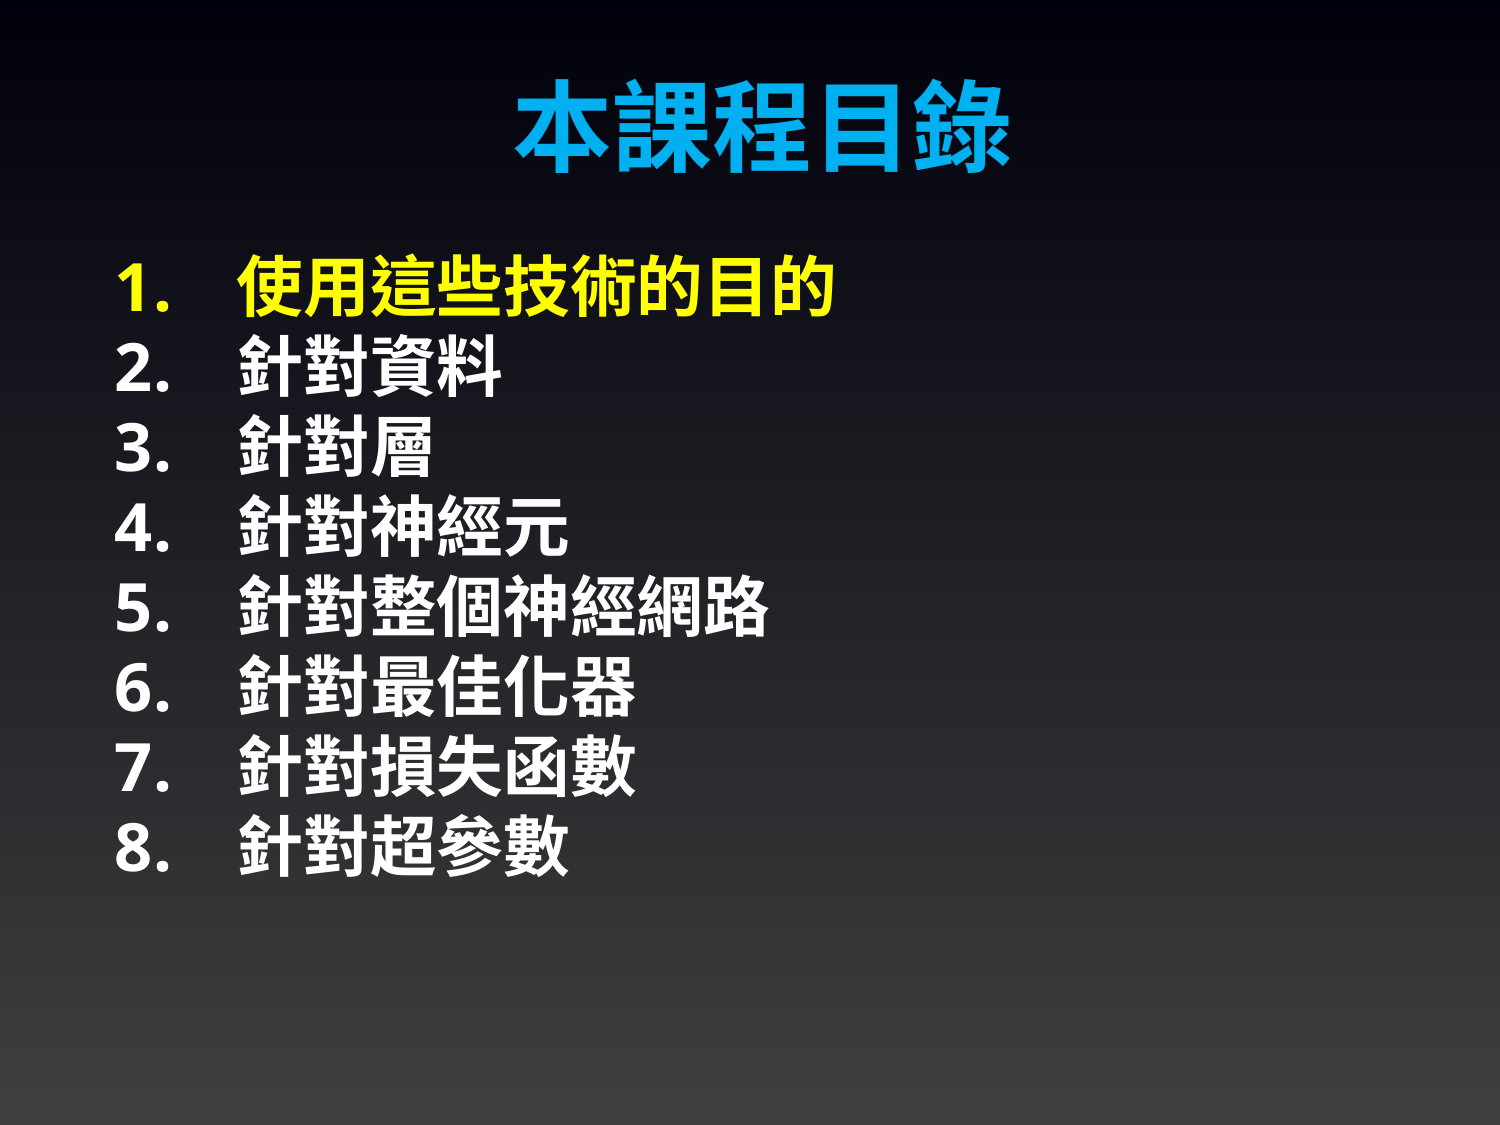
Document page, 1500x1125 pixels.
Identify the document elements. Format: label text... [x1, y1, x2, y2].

text_box 使用這些技術的目的 針對資料 針對層 針對神經元 針對整個神經網路 針對最佳化器 針對損失函數 針對超參數 [99, 237, 1450, 892]
text_box 本課程目錄 [162, 37, 1363, 200]
